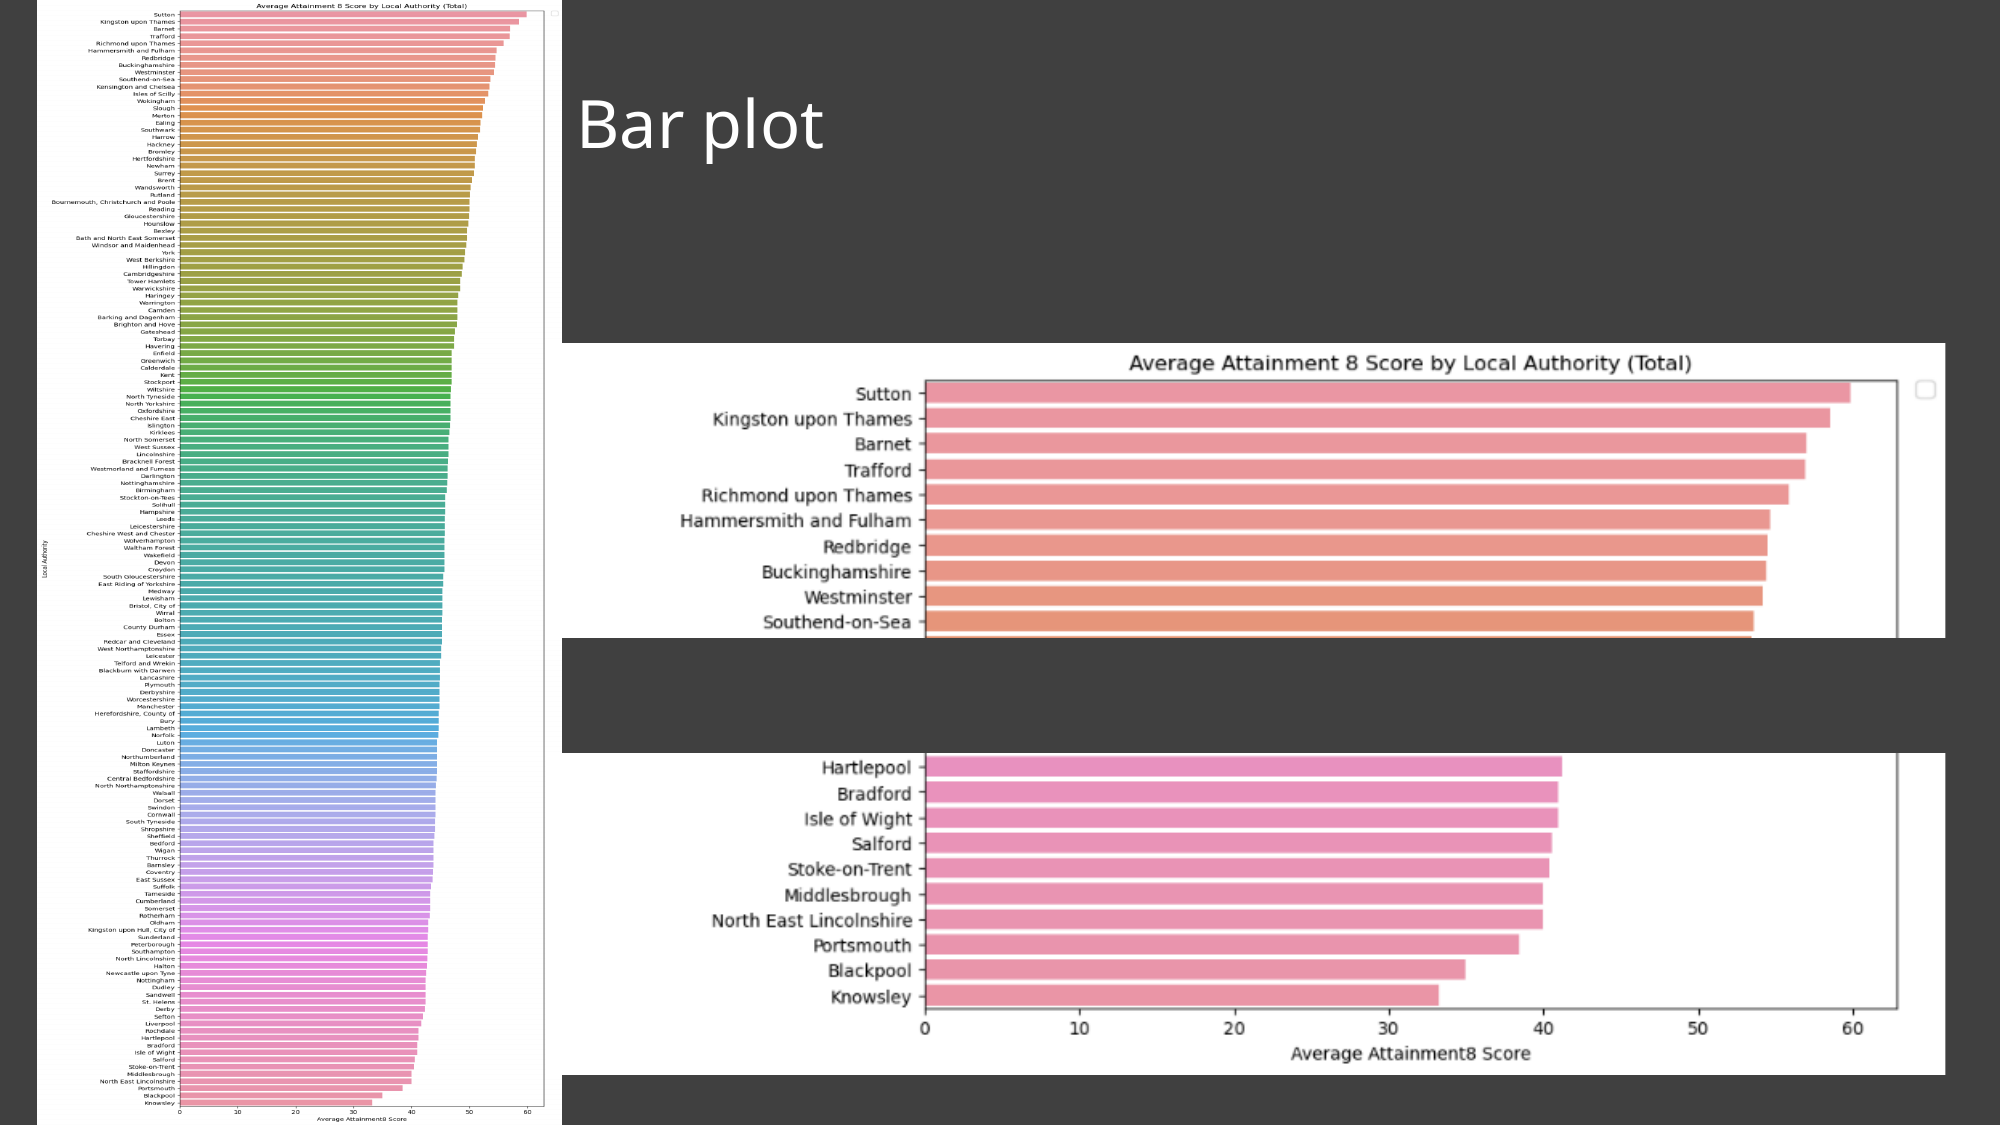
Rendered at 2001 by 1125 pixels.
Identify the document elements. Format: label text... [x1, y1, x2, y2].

title Bar plot [562, 50, 1207, 171]
picture [37, 0, 1946, 1125]
